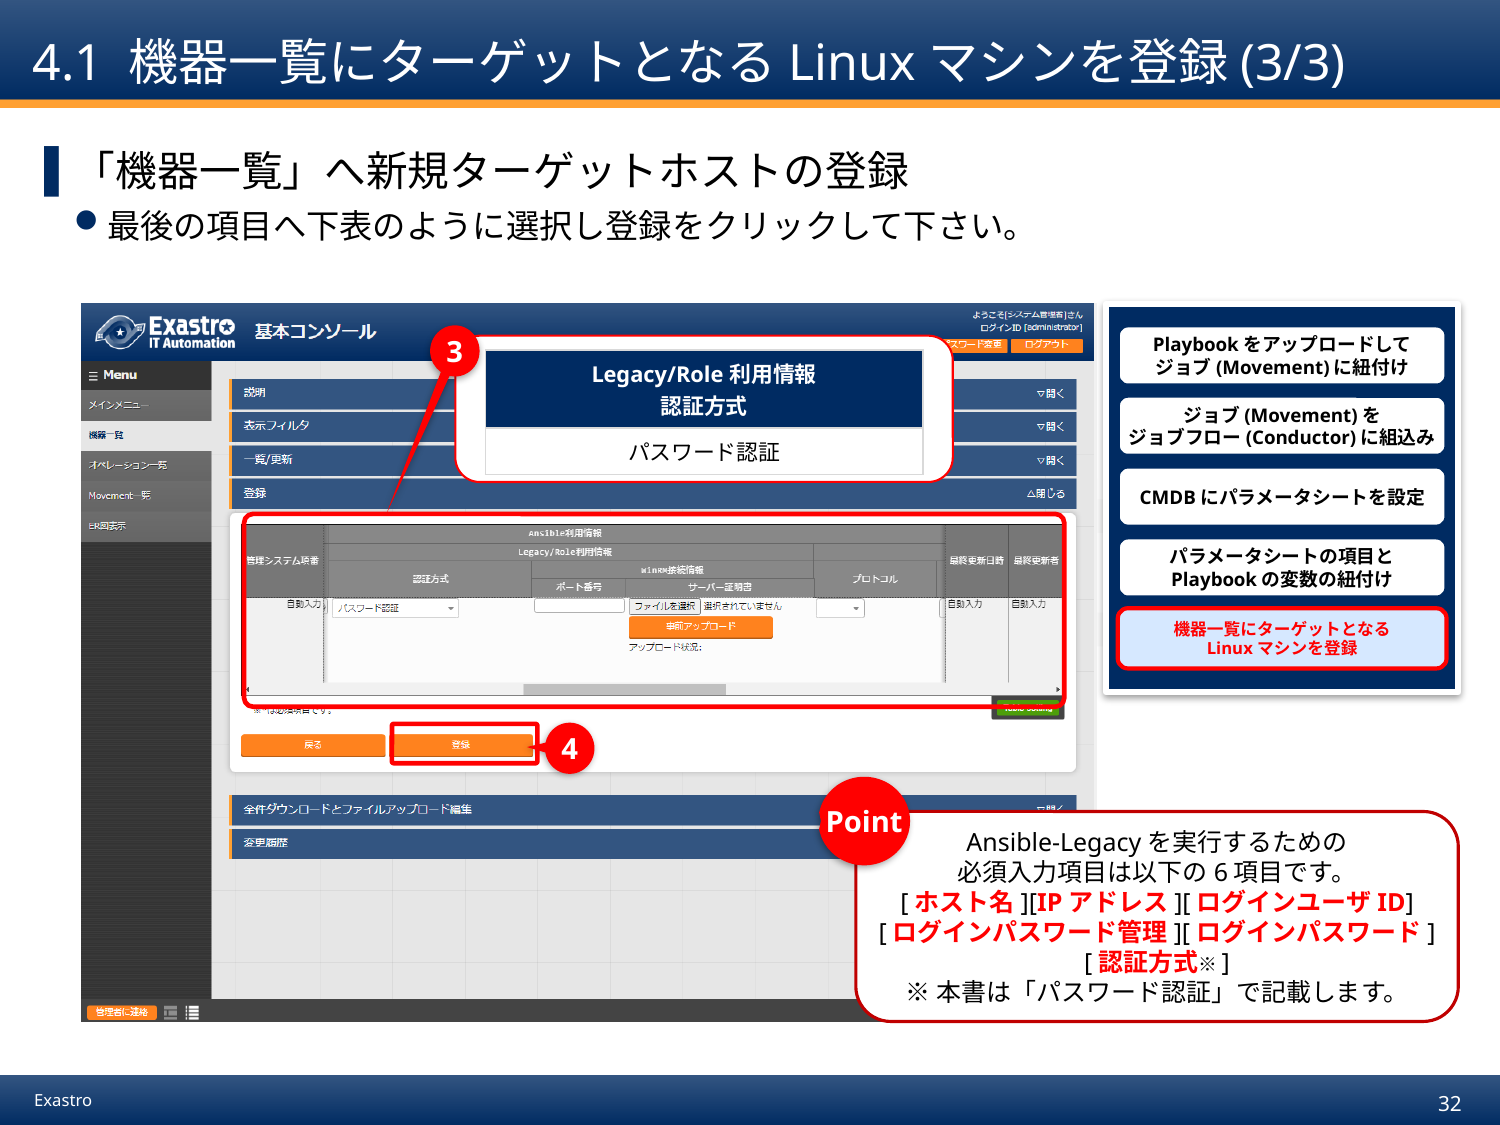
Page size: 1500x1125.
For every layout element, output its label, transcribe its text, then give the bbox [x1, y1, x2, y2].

list 「機器一覧」へ新規ターゲットホストの登録 最後の項目へ下表のように選択し登録をクリックして下さい。 [29, 137, 1500, 1059]
text_box 4.1 機器一覧にターゲットとなるLinuxマシンを登録(3/3) [17, 18, 1459, 96]
picture [0, 0, 1500, 1125]
picture [80, 303, 1097, 1022]
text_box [1105, 303, 1459, 693]
text_box Ansible-Legacyを実行するための 必須入力項目は以下の6項目です。 [ホスト名][IPアドレス][ログインユーザID] [ログインパスワード管理][ログインパスワード] [認証方式※] ※本書は「パスワード認証」で記載します。 [1101, 811, 1459, 1022]
